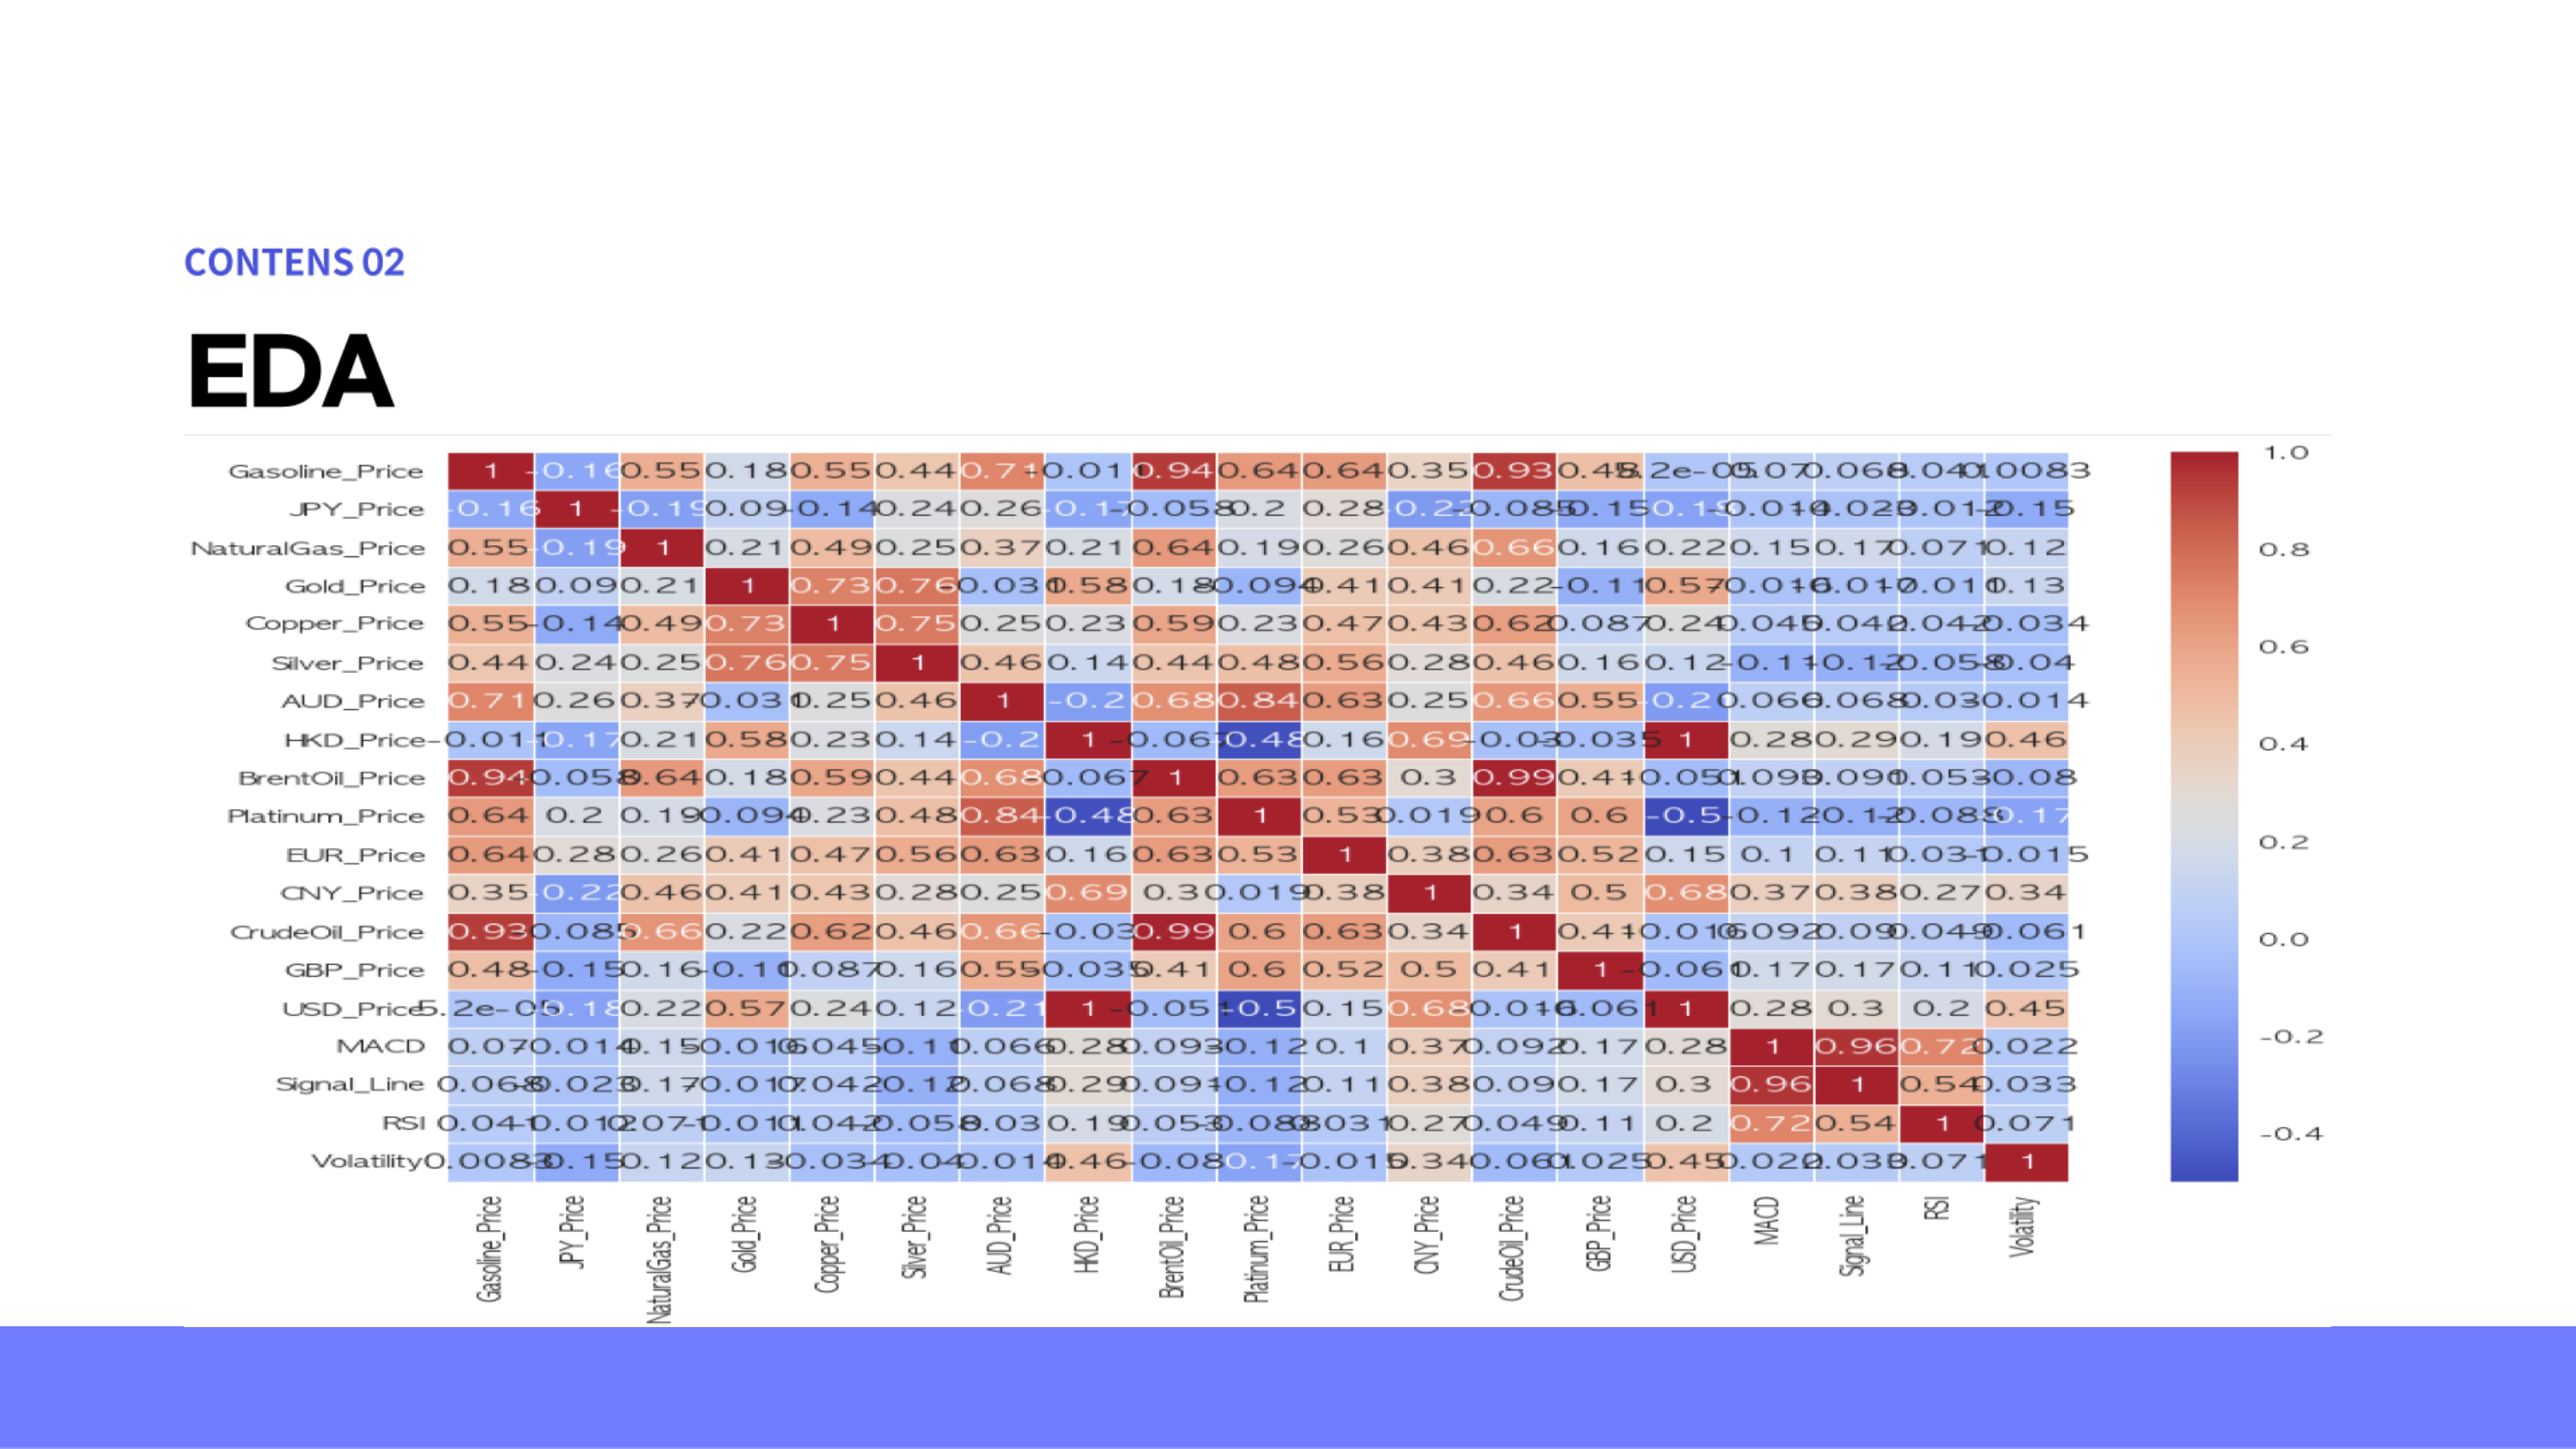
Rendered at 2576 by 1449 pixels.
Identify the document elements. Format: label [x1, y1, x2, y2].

picture [0, 223, 2576, 1449]
